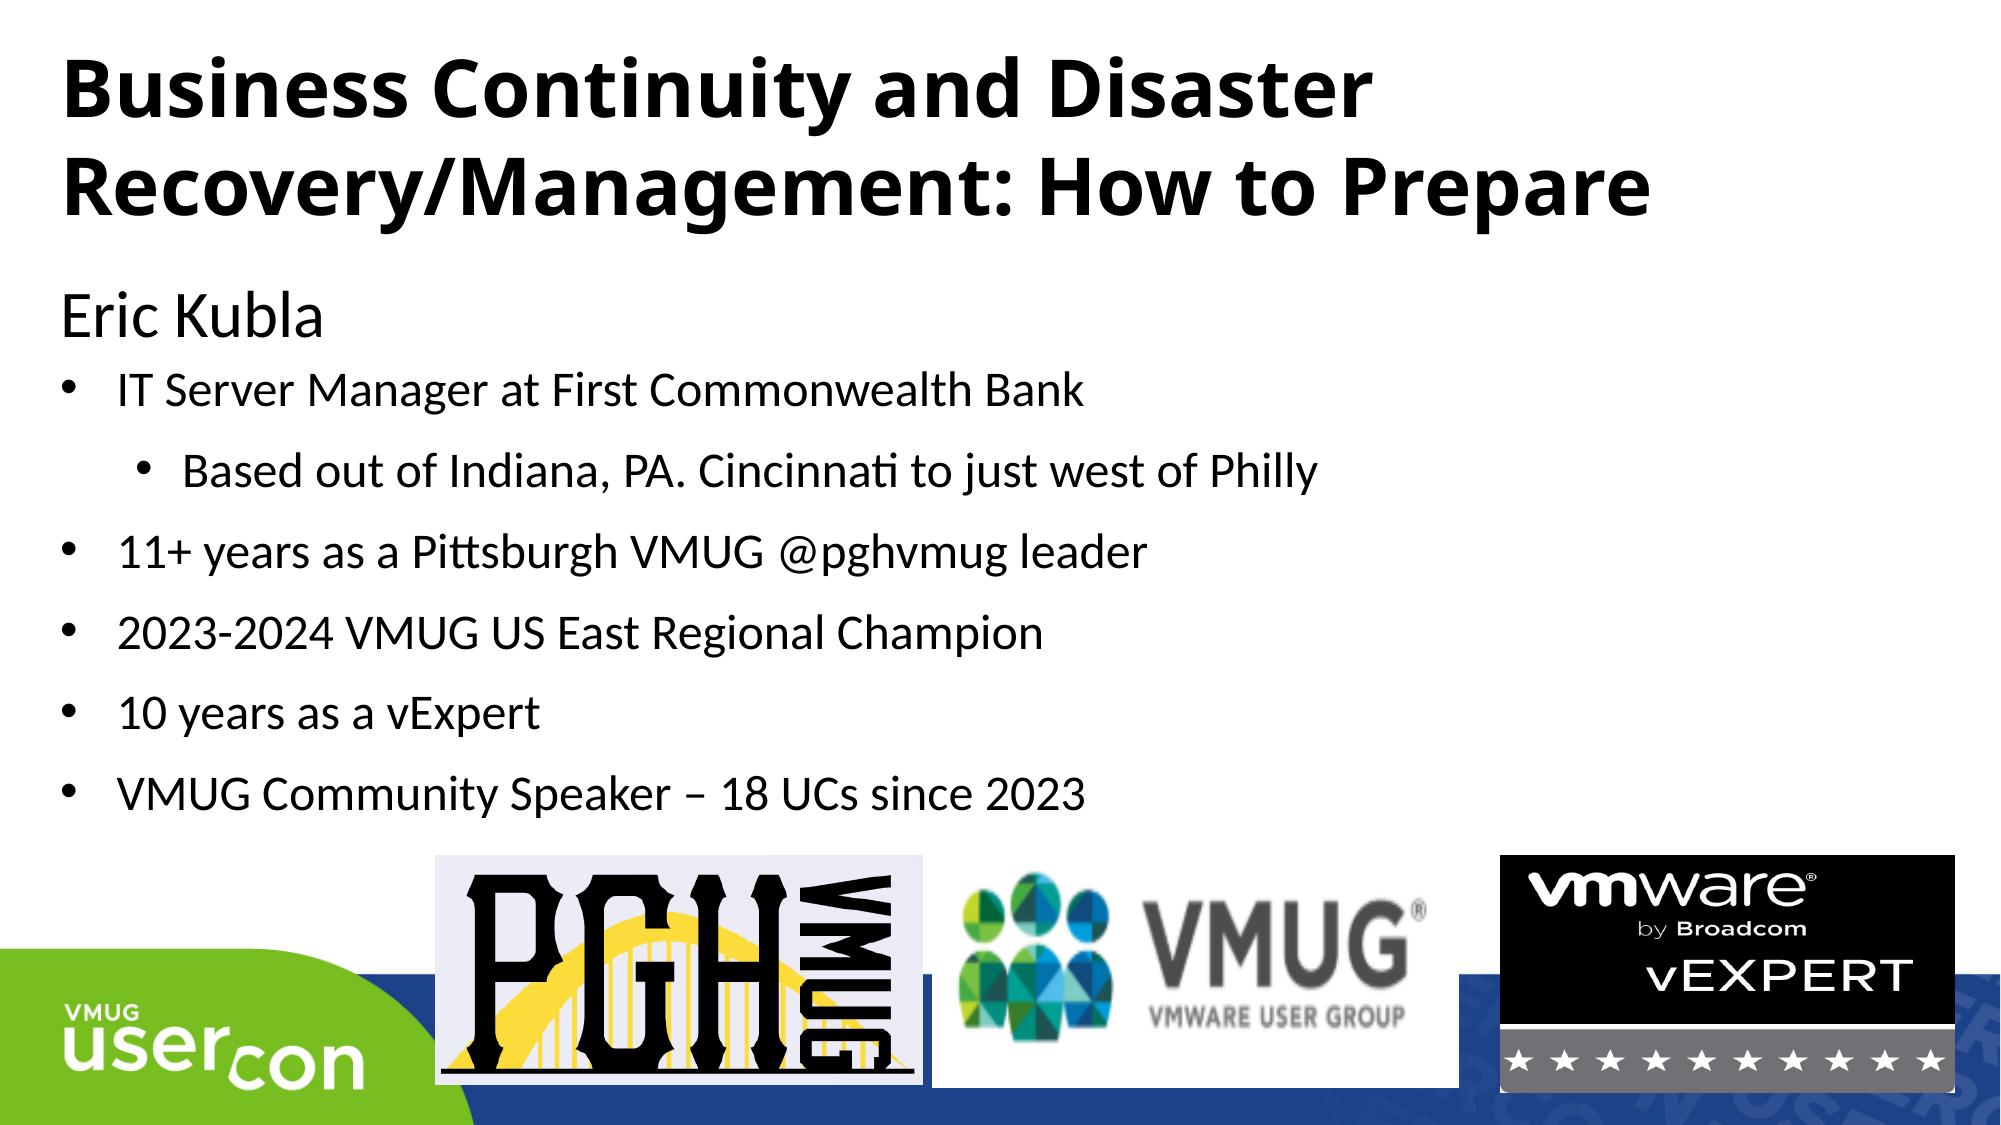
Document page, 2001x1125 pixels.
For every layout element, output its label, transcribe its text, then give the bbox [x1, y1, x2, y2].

picture [0, 0, 2001, 1125]
title Business Continuity and Disaster Recovery/Management: How to Prepare [45, 27, 1953, 243]
list Eric Kubla IT Server Manager at First Commonwealth Bank Based out of Indiana, PA. Cincinnati to just west of Philly 11+ years as a Pittsburgh VMUG @pghvmug leader 2023-2024 VMUG US East Regional Champion 10 years as a vExpert VMUG Community Speaker – 18 UCs since 2023 [45, 272, 1771, 904]
